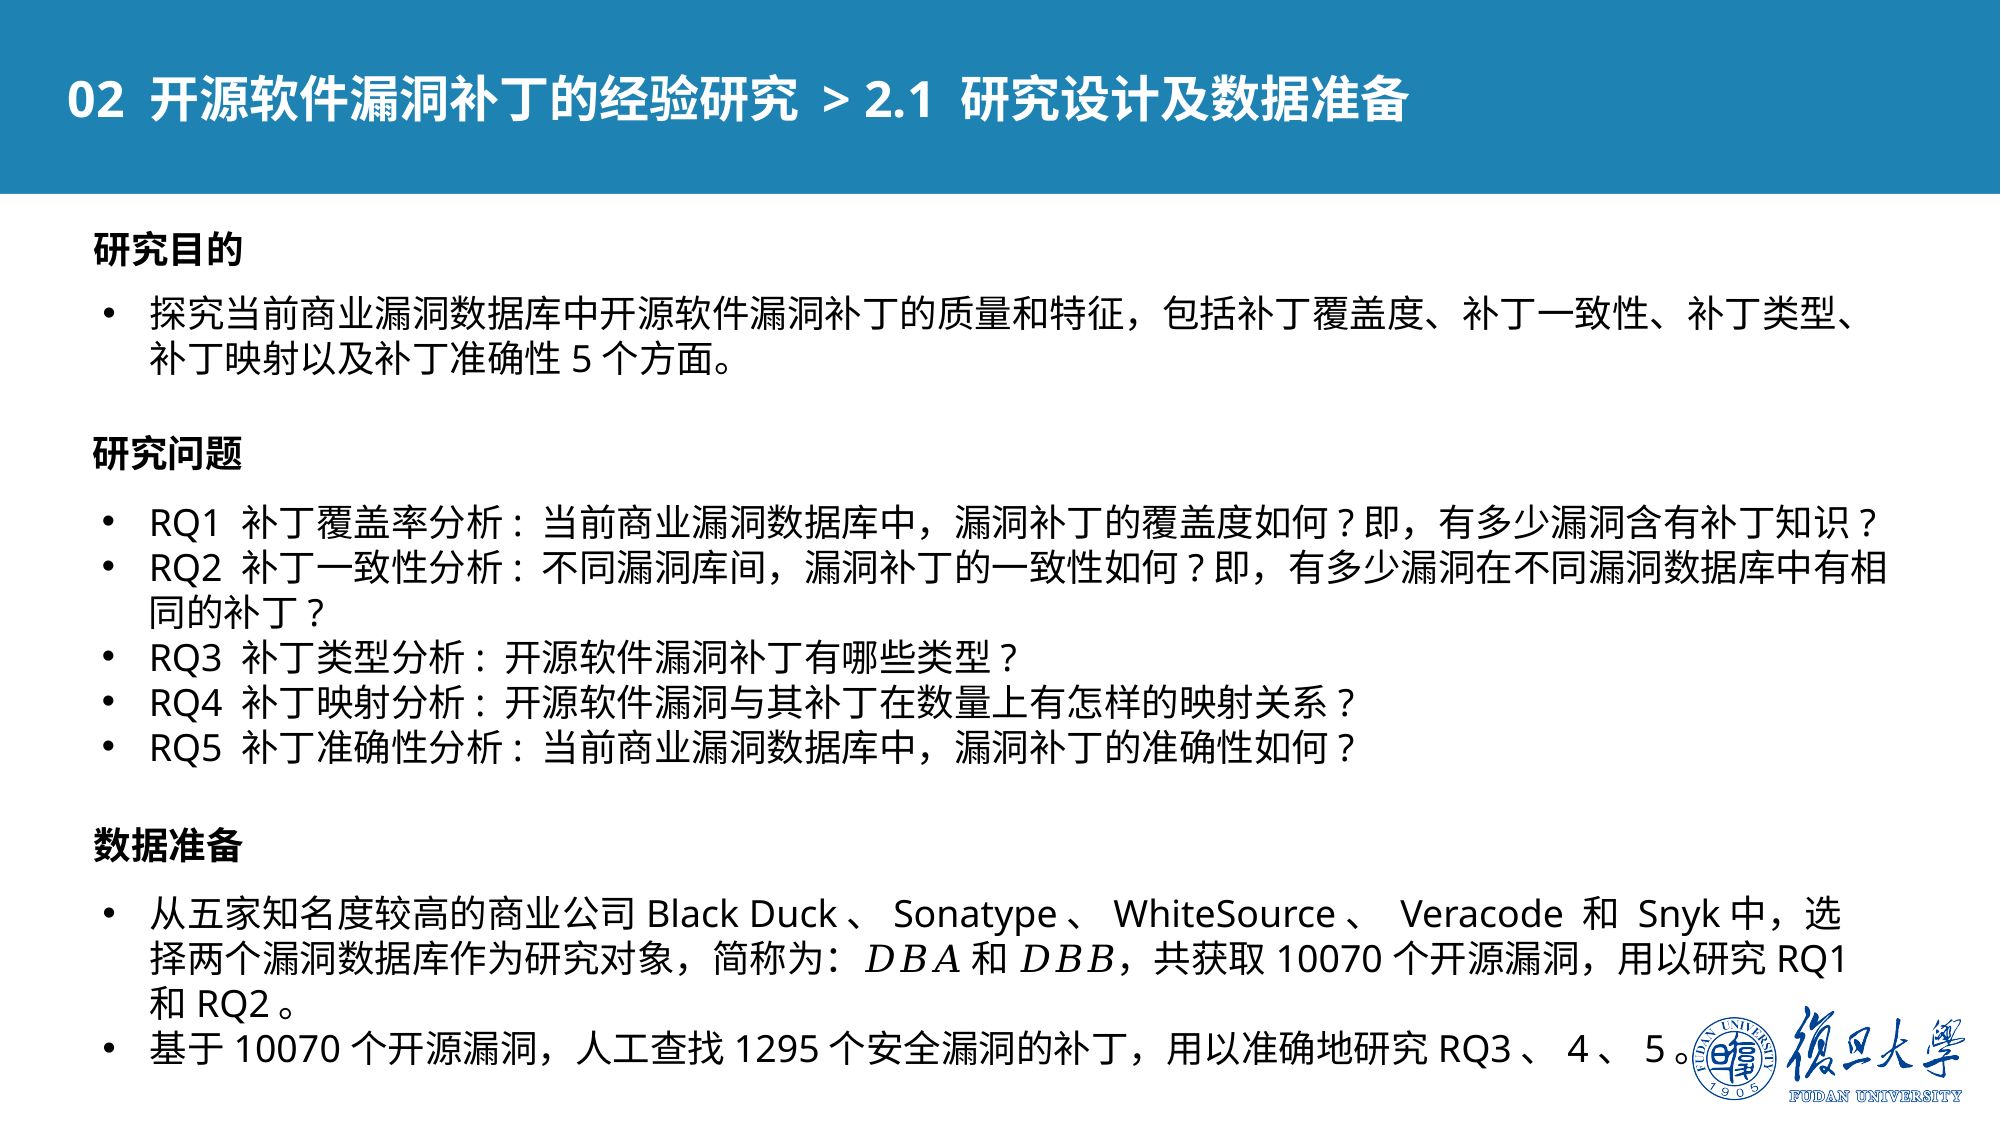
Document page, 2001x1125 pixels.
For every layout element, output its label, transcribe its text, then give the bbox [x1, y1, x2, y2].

text_box 研究目的 [78, 216, 1361, 288]
list 02 开源软件漏洞补丁的经验研究 > 2.1 研究设计及数据准备 [52, 41, 1942, 162]
text_box 数据准备 [78, 812, 1361, 883]
text_box 从五家知名度较高的商业公司Black Duck、Sonatype、WhiteSource、 Veracode 和 Snyk中，选择两个漏洞数据库作为研究对象，简称为：𝐷𝐵𝐴 和 𝐷𝐵𝐵，共获取10070个开源漏洞，用以研究RQ1和RQ2。 基于10070个开源漏洞，人工查找1295个安全漏洞的补丁，用以准确地研究RQ3、4、5。 [87, 882, 1879, 1123]
text_box RQ1 补丁覆盖率分析: 当前商业漏洞数据库中，漏洞补丁的覆盖度如何?即，有多少漏洞含有补丁知识? RQ2 补丁一致性分析: 不同漏洞库间，漏洞补丁的一致性如何?即，有多少漏洞在不同漏洞数据库中有相同的补丁? RQ3 补丁类型分析: 开源软件漏洞补丁有哪些类型? RQ4 补丁映射分析: 开源软件漏洞与其补丁在数量上有怎样的映射关系? RQ5 补丁准确性分析: 当前商业漏洞数据库中，漏洞补丁的准确性如何? [87, 491, 1921, 821]
picture [1667, 974, 1990, 1125]
text_box 探究当前商业漏洞数据库中开源软件漏洞补丁的质量和特征，包括补丁覆盖度、补丁一致性、补丁类型、补丁映射以及补丁准确性5个方面。 [87, 282, 1922, 388]
text_box 研究问题 [78, 420, 1360, 492]
